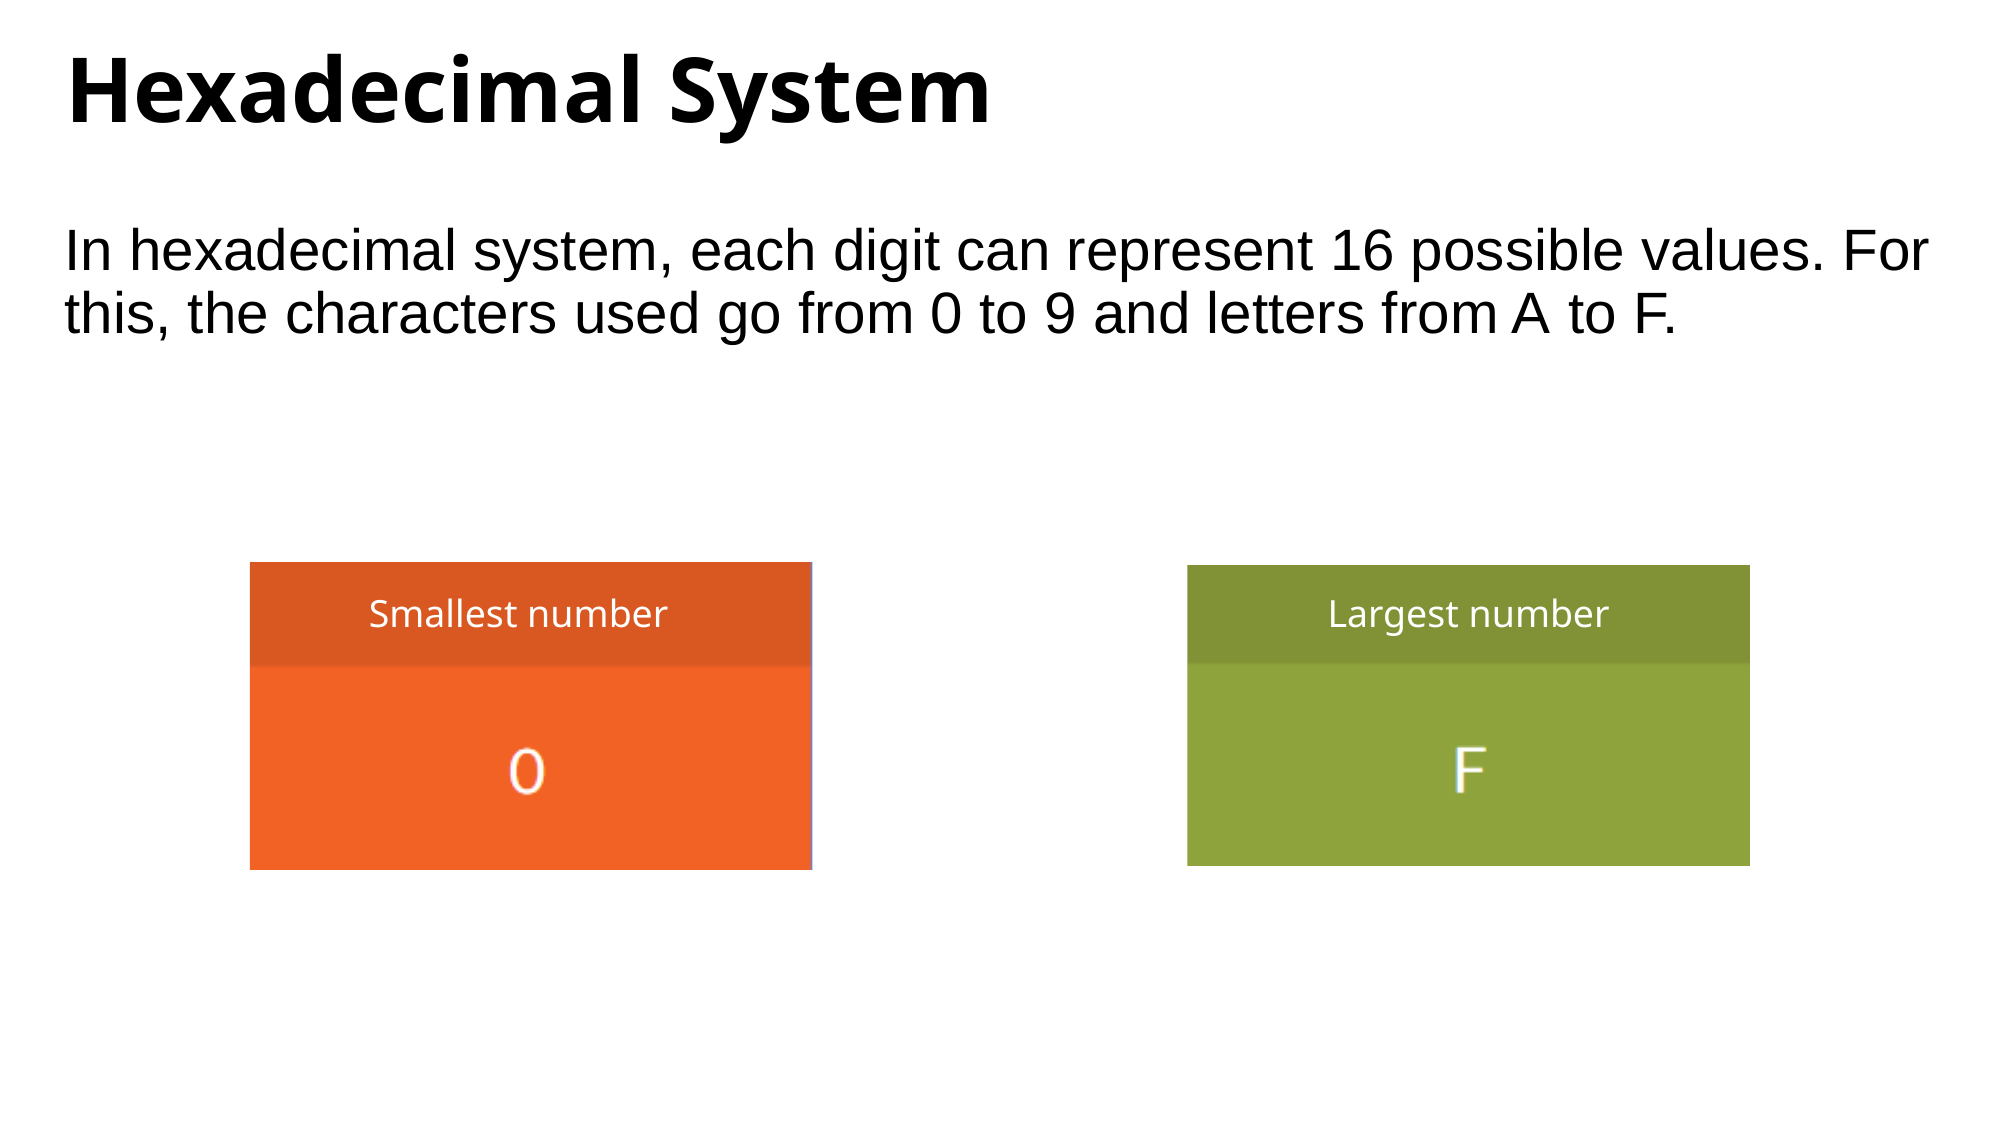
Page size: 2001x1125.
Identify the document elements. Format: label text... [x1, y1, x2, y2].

title Hexadecimal System [50, 37, 1950, 150]
list In hexadecimal system, each digit can represent 16 possible values. For this, the characters used go from 0 to 9 and letters from A to F. [49, 212, 1950, 1066]
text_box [1187, 565, 1750, 866]
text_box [249, 562, 813, 870]
